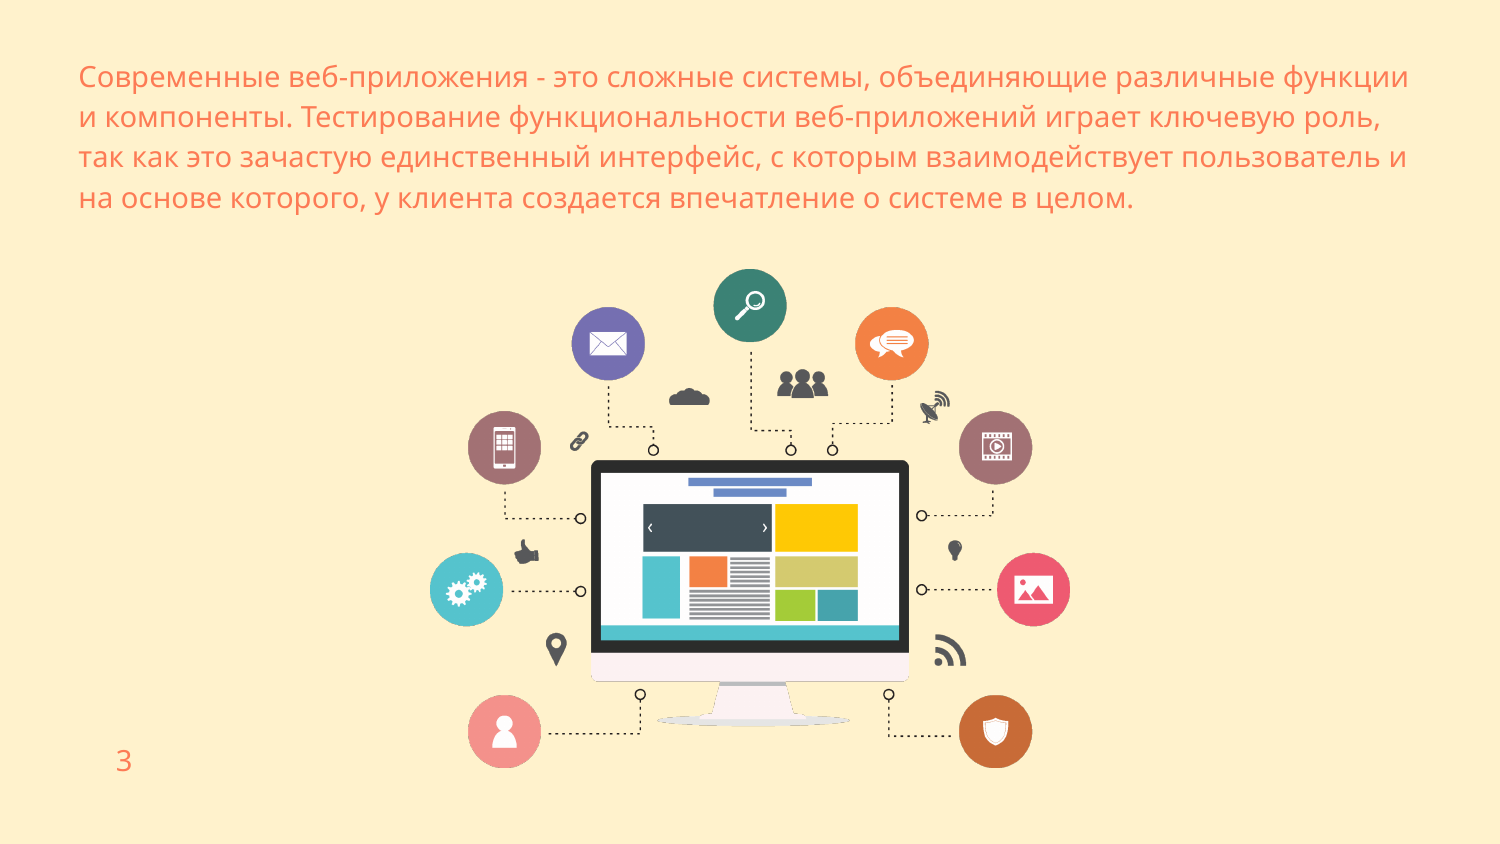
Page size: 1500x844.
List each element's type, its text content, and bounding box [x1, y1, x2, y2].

title Современные веб-приложения - это сложные системы, объединяющие различные функции и компоненты. Тестирование функциональности веб-приложений играет ключевую роль, так как это зачастую единственный интерфейс, с которым взаимодействует пользователь и на основе которого, у клиента создается впечатление о системе в целом. 3 [78, 52, 1422, 778]
picture [430, 269, 1070, 768]
